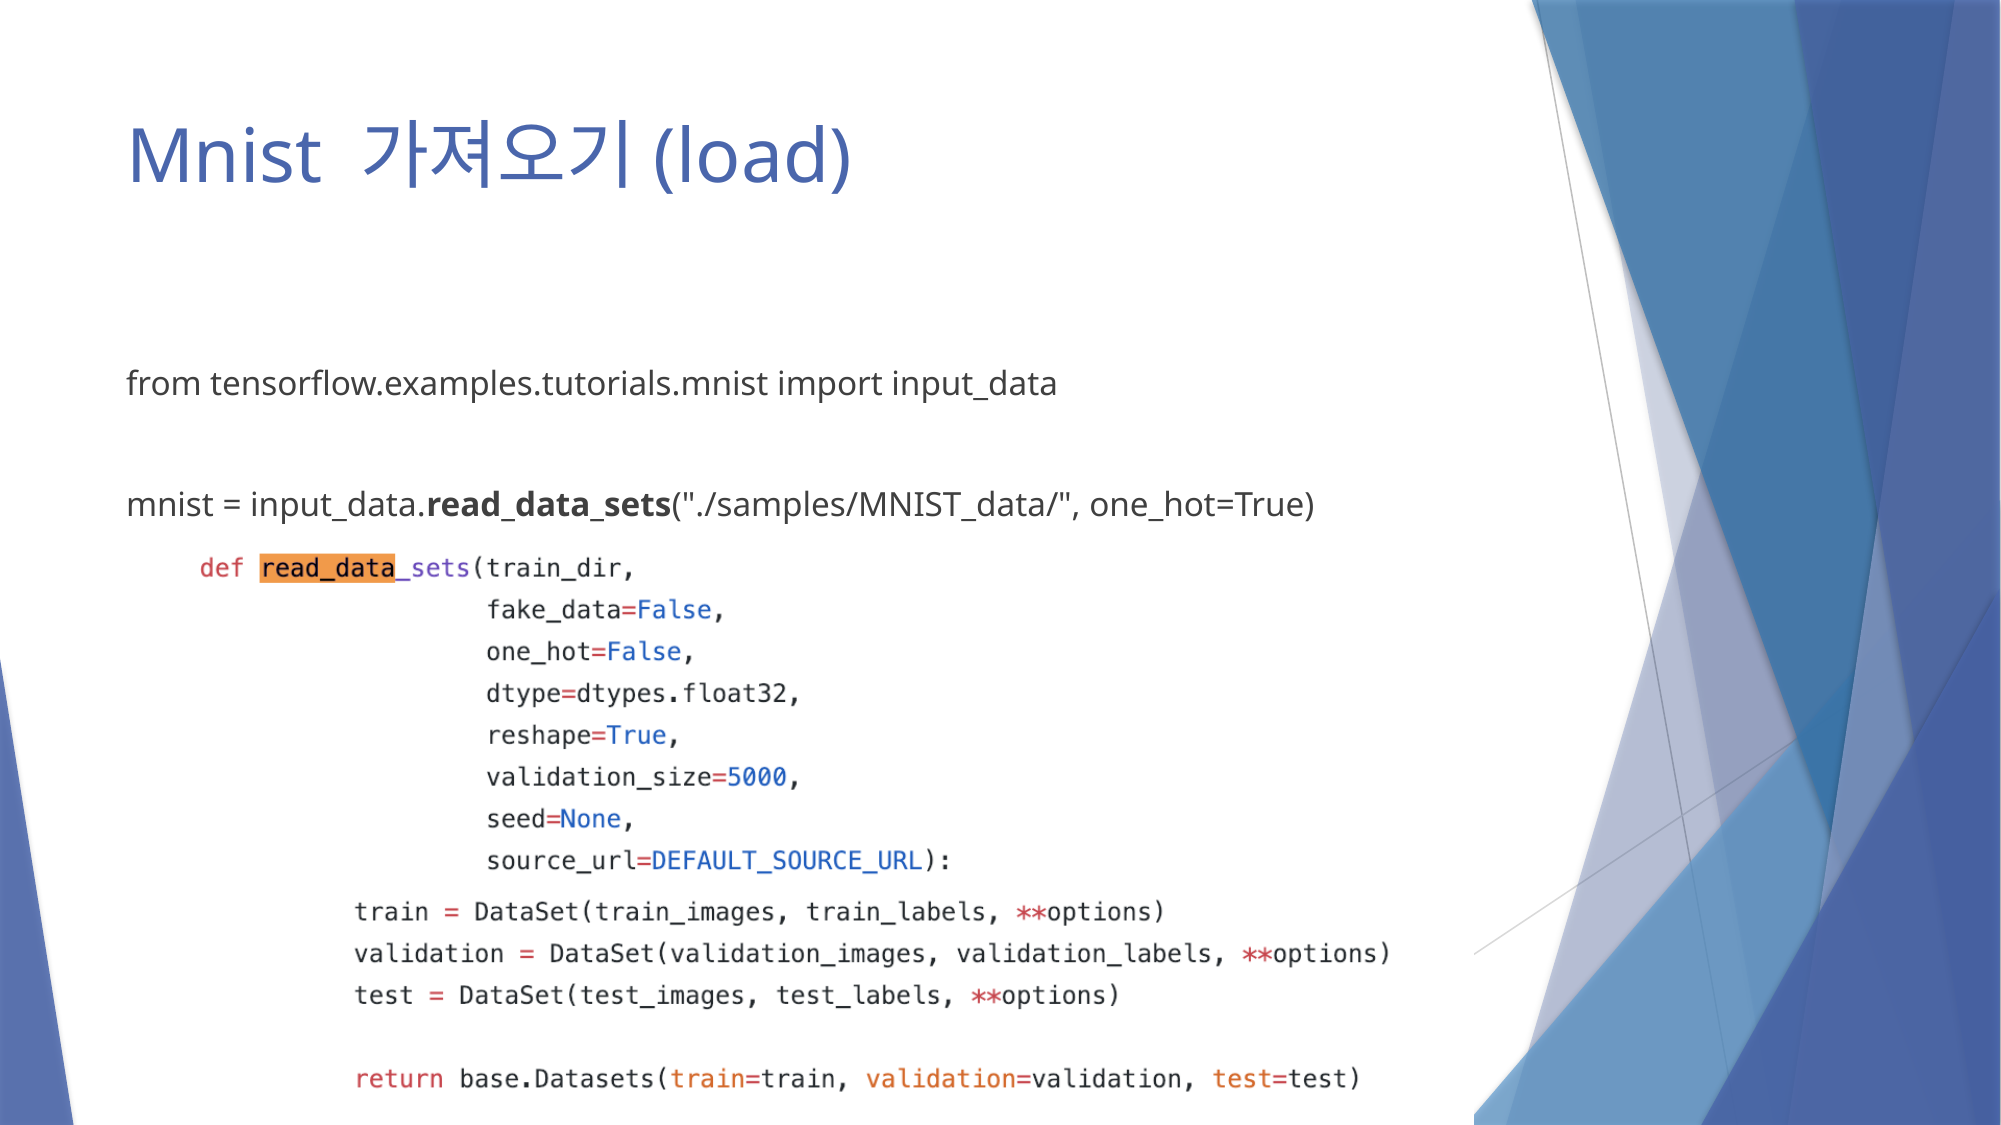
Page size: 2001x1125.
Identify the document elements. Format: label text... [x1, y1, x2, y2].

list from tensorflow.examples.tutorials.mnist import input_data mnist = input_data.read_data_sets("./samples/MNIST_data/", one_hot=True) [111, 354, 1522, 992]
picture [171, 538, 1474, 1125]
title Mnist 가져오기(load) [111, 99, 1522, 317]
